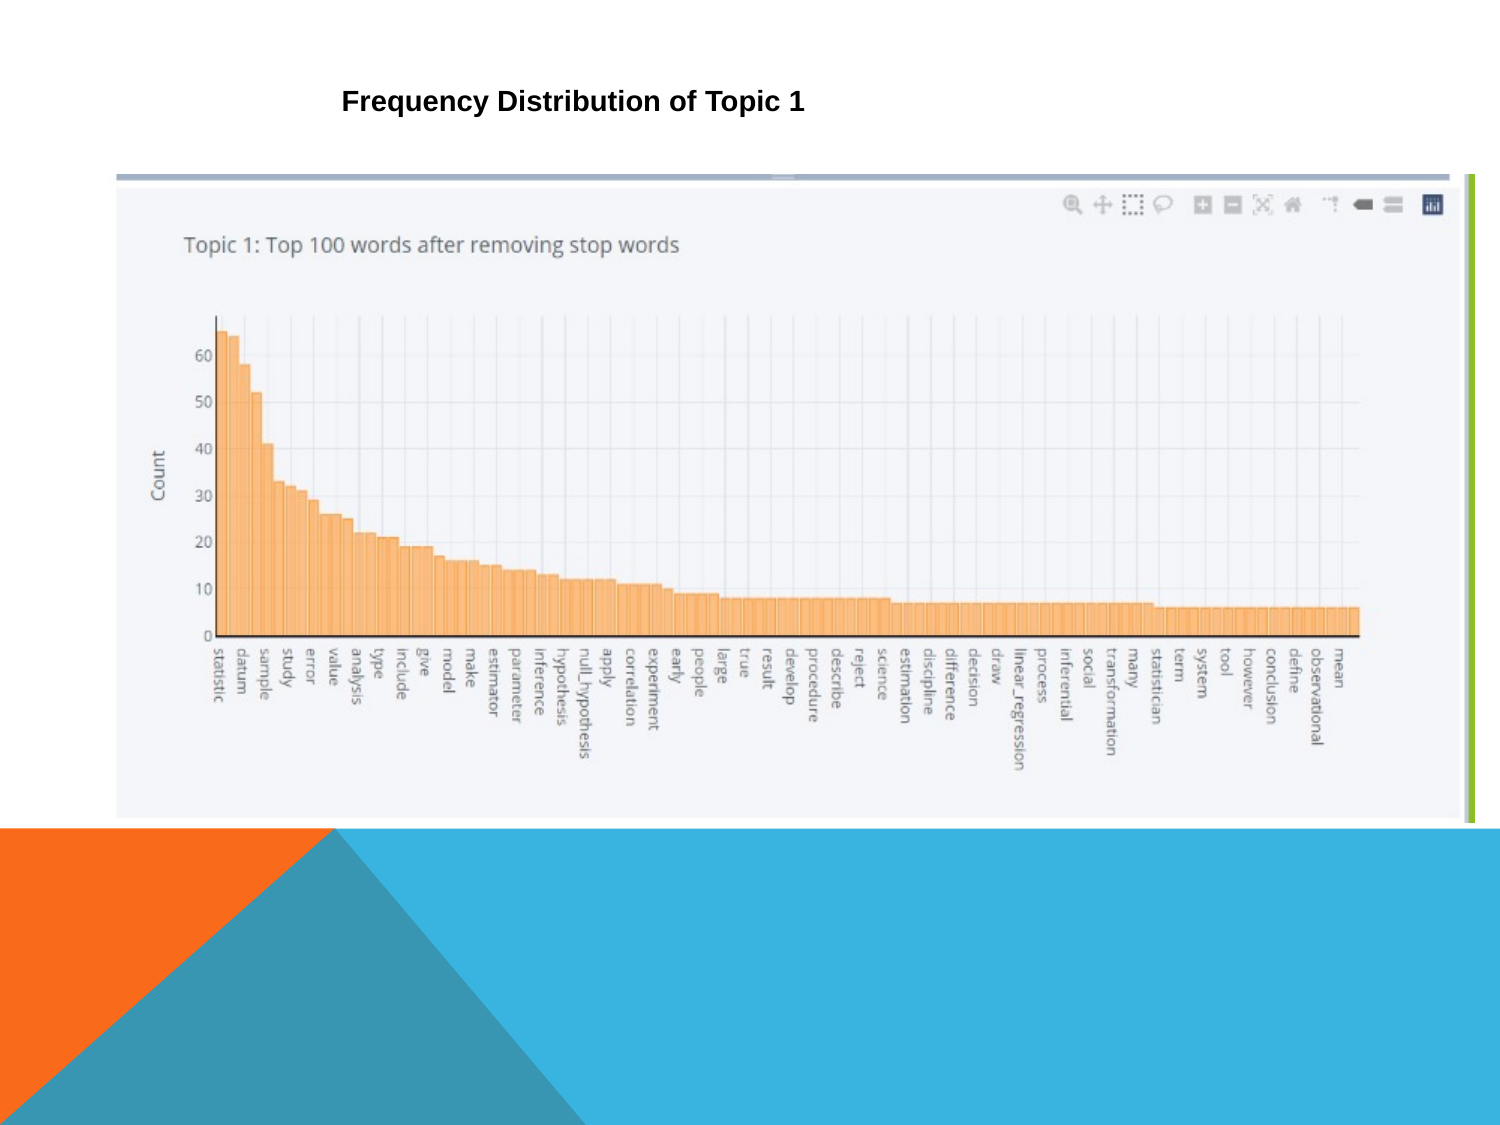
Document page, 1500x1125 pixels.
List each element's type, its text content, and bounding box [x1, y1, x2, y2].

picture [109, 174, 1476, 823]
text_box Frequency Distribution of Topic 1 [326, 74, 821, 125]
